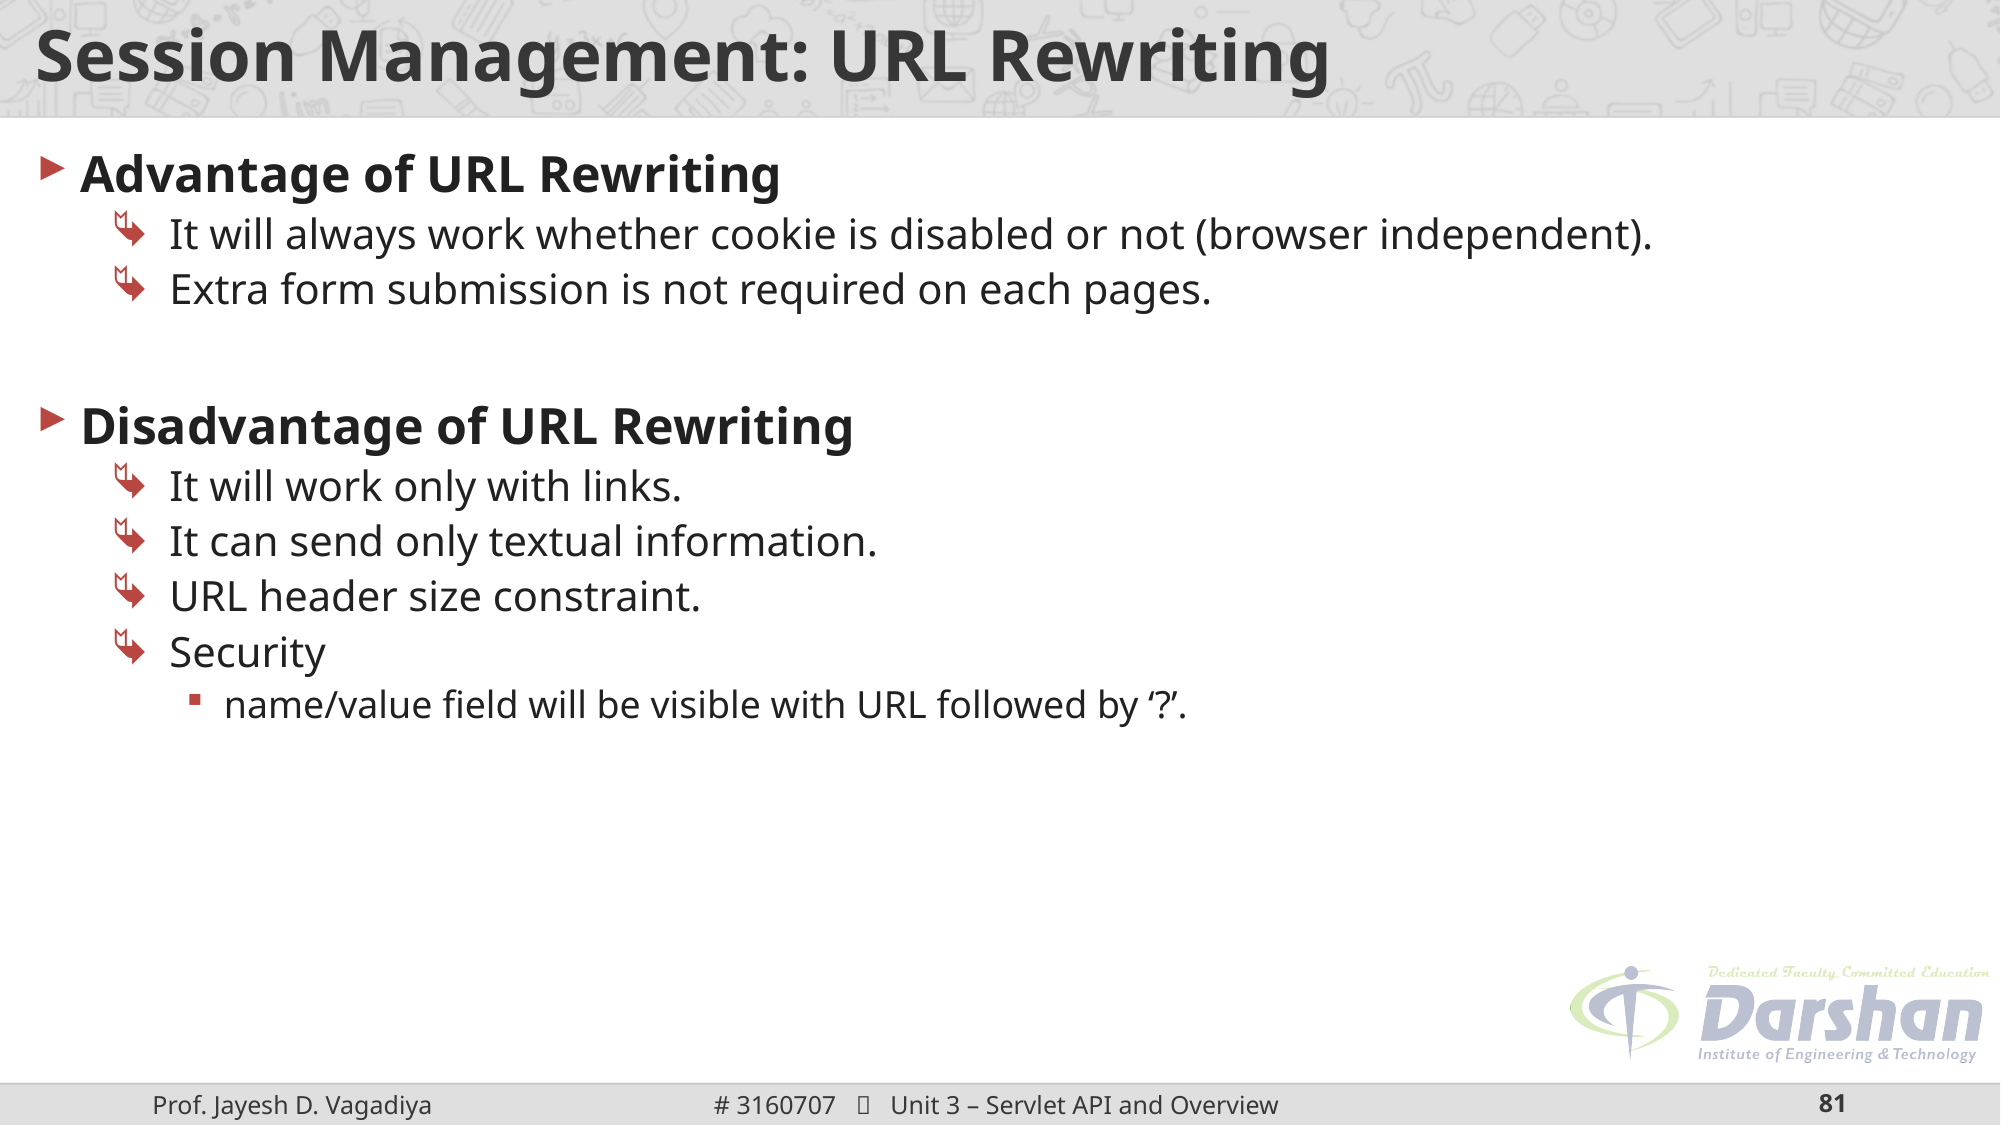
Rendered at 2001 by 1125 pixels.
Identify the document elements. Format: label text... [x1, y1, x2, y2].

text_box 1 2 3 4 5 6 7 8 9 10 11 12 13 14 15 16 17 18 19 20 21 22 23 [1570, 966, 1990, 1063]
title Session Management: URL Rewriting [0, 0, 2000, 117]
list Advantage of URL Rewriting It will always work whether cookie is disabled or not (browser independent). Extra form submission is not required on each pages. Disadvantage of URL Rewriting It will work only with links. It can send only textual information. URL header size constraint. Security name/value field will be visible with URL followed by ‘?’. [21, 141, 1979, 1059]
